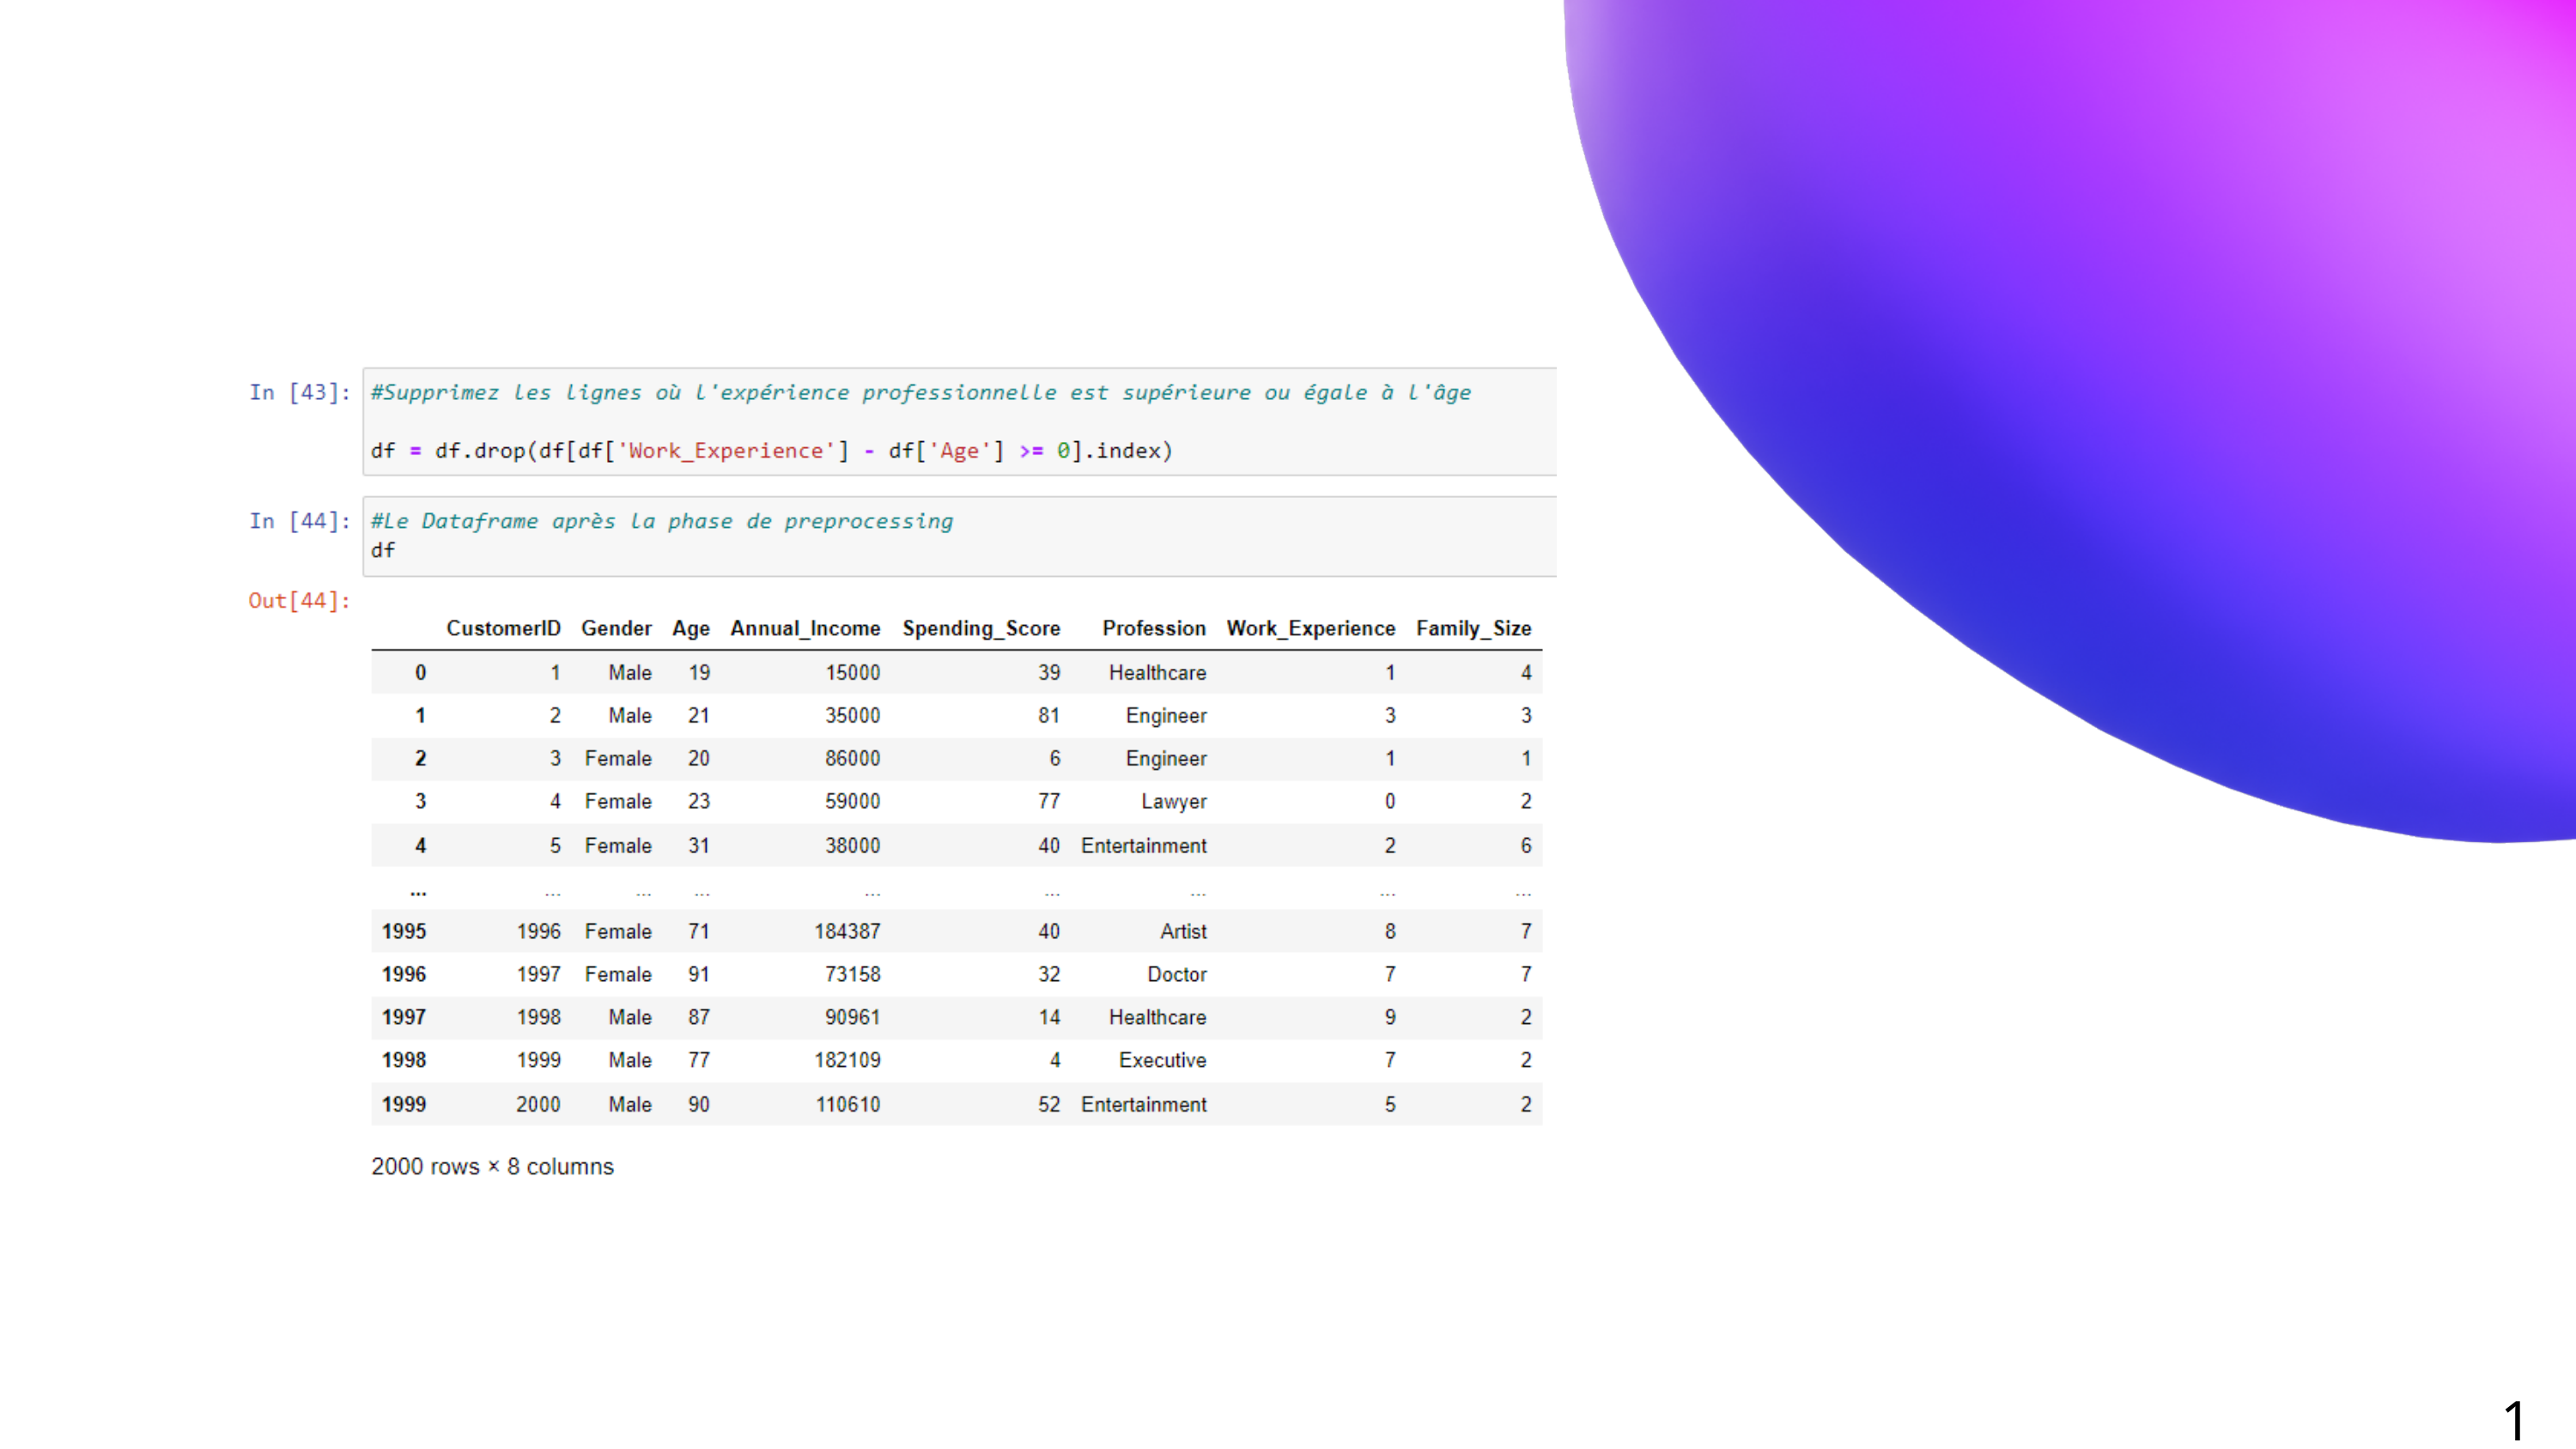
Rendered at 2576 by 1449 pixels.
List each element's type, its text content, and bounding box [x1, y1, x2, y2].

text_box [240, 363, 1557, 1185]
text_box [1556, 0, 2576, 853]
text_box 16 [2500, 1374, 2561, 1449]
